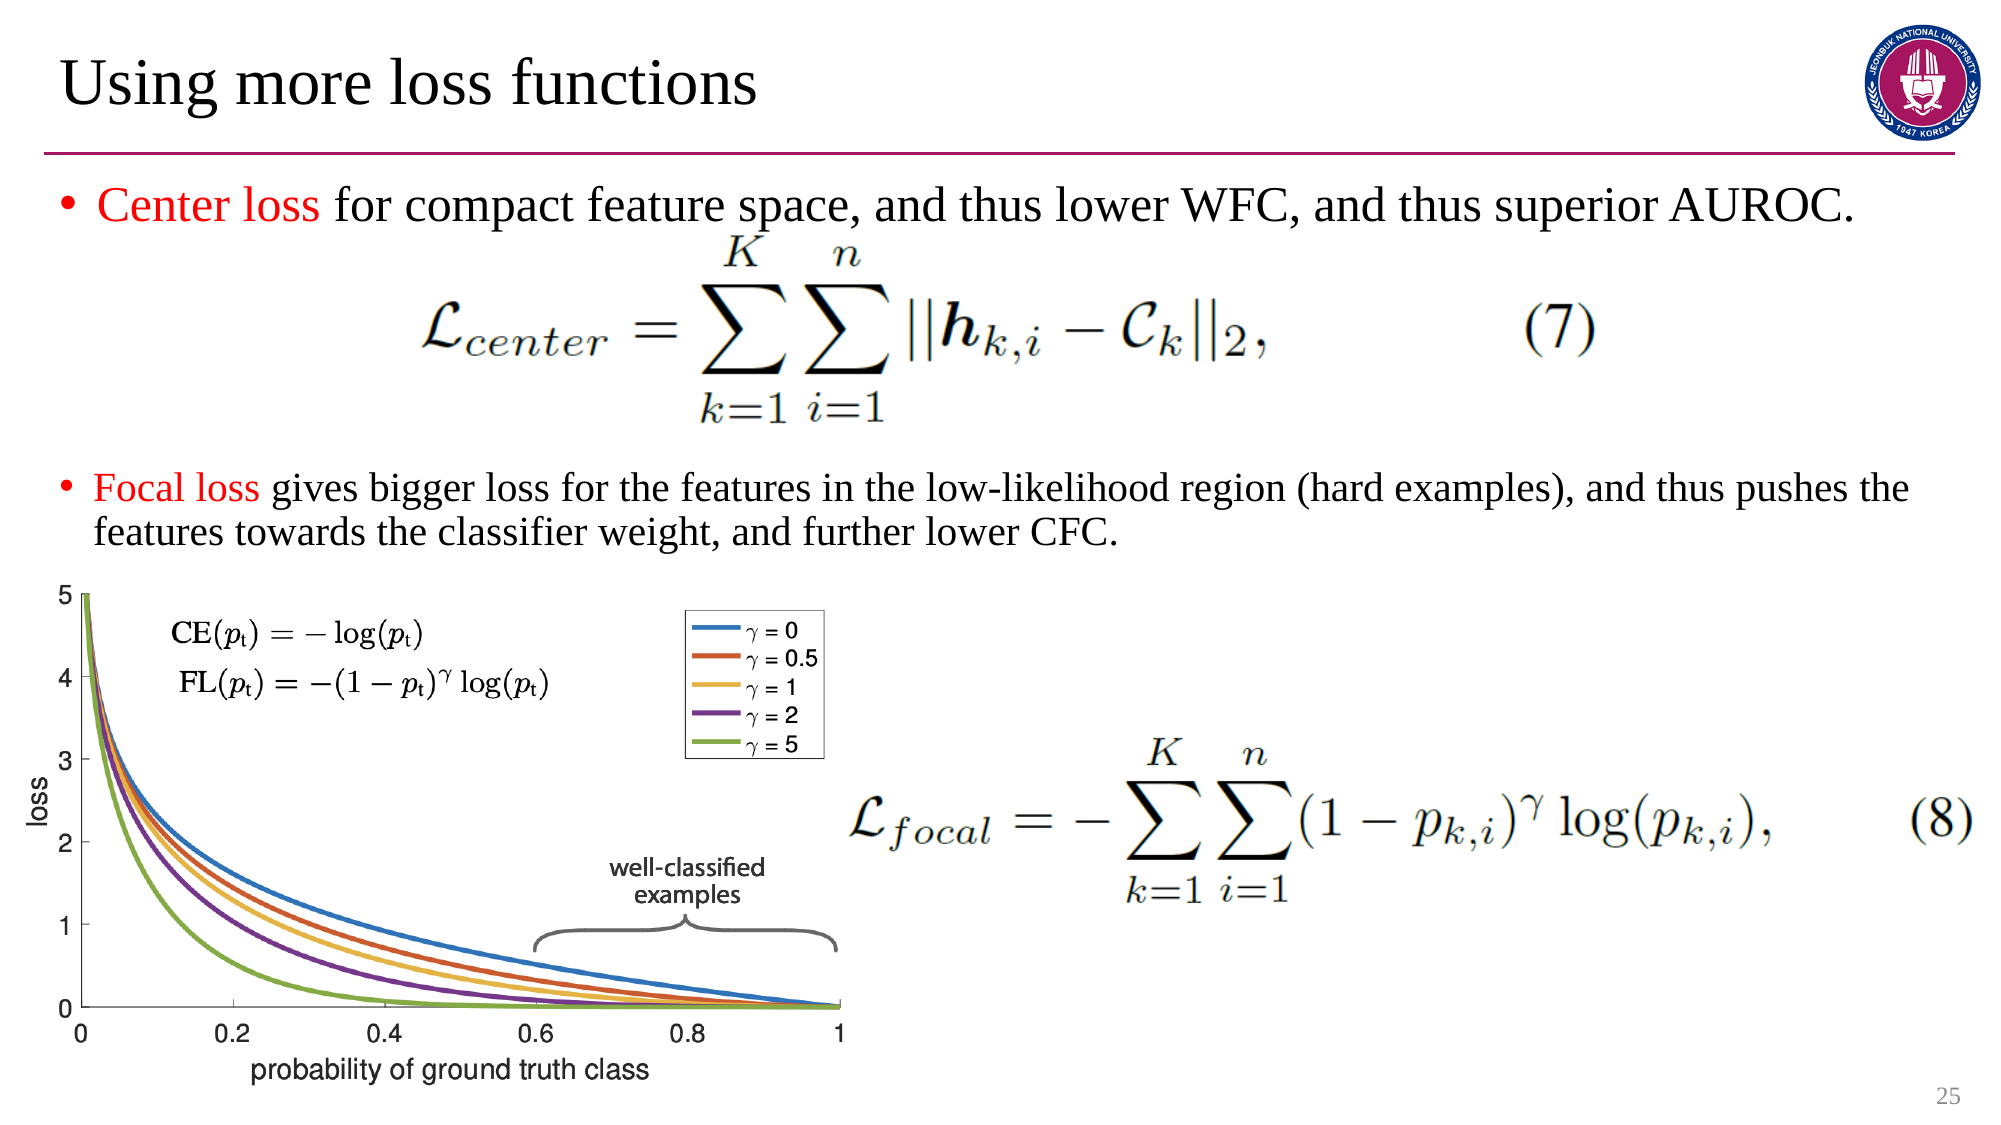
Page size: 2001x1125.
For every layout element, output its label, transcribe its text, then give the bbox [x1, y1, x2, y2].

list Center loss for compact feature space, and thus lower WFC, and thus superior AUROC. [44, 170, 1956, 276]
slide_number 25 [1897, 1065, 2000, 1125]
title Using more loss functions [44, 30, 1841, 136]
picture [0, 562, 1989, 1095]
text_box Focal loss gives bigger loss for the features in the low-likelihood region (hard examples), and thus pushes the features towards the classifier weight, and further lower CFC. [44, 457, 1956, 563]
picture [395, 216, 1605, 454]
picture [1863, 23, 1982, 142]
